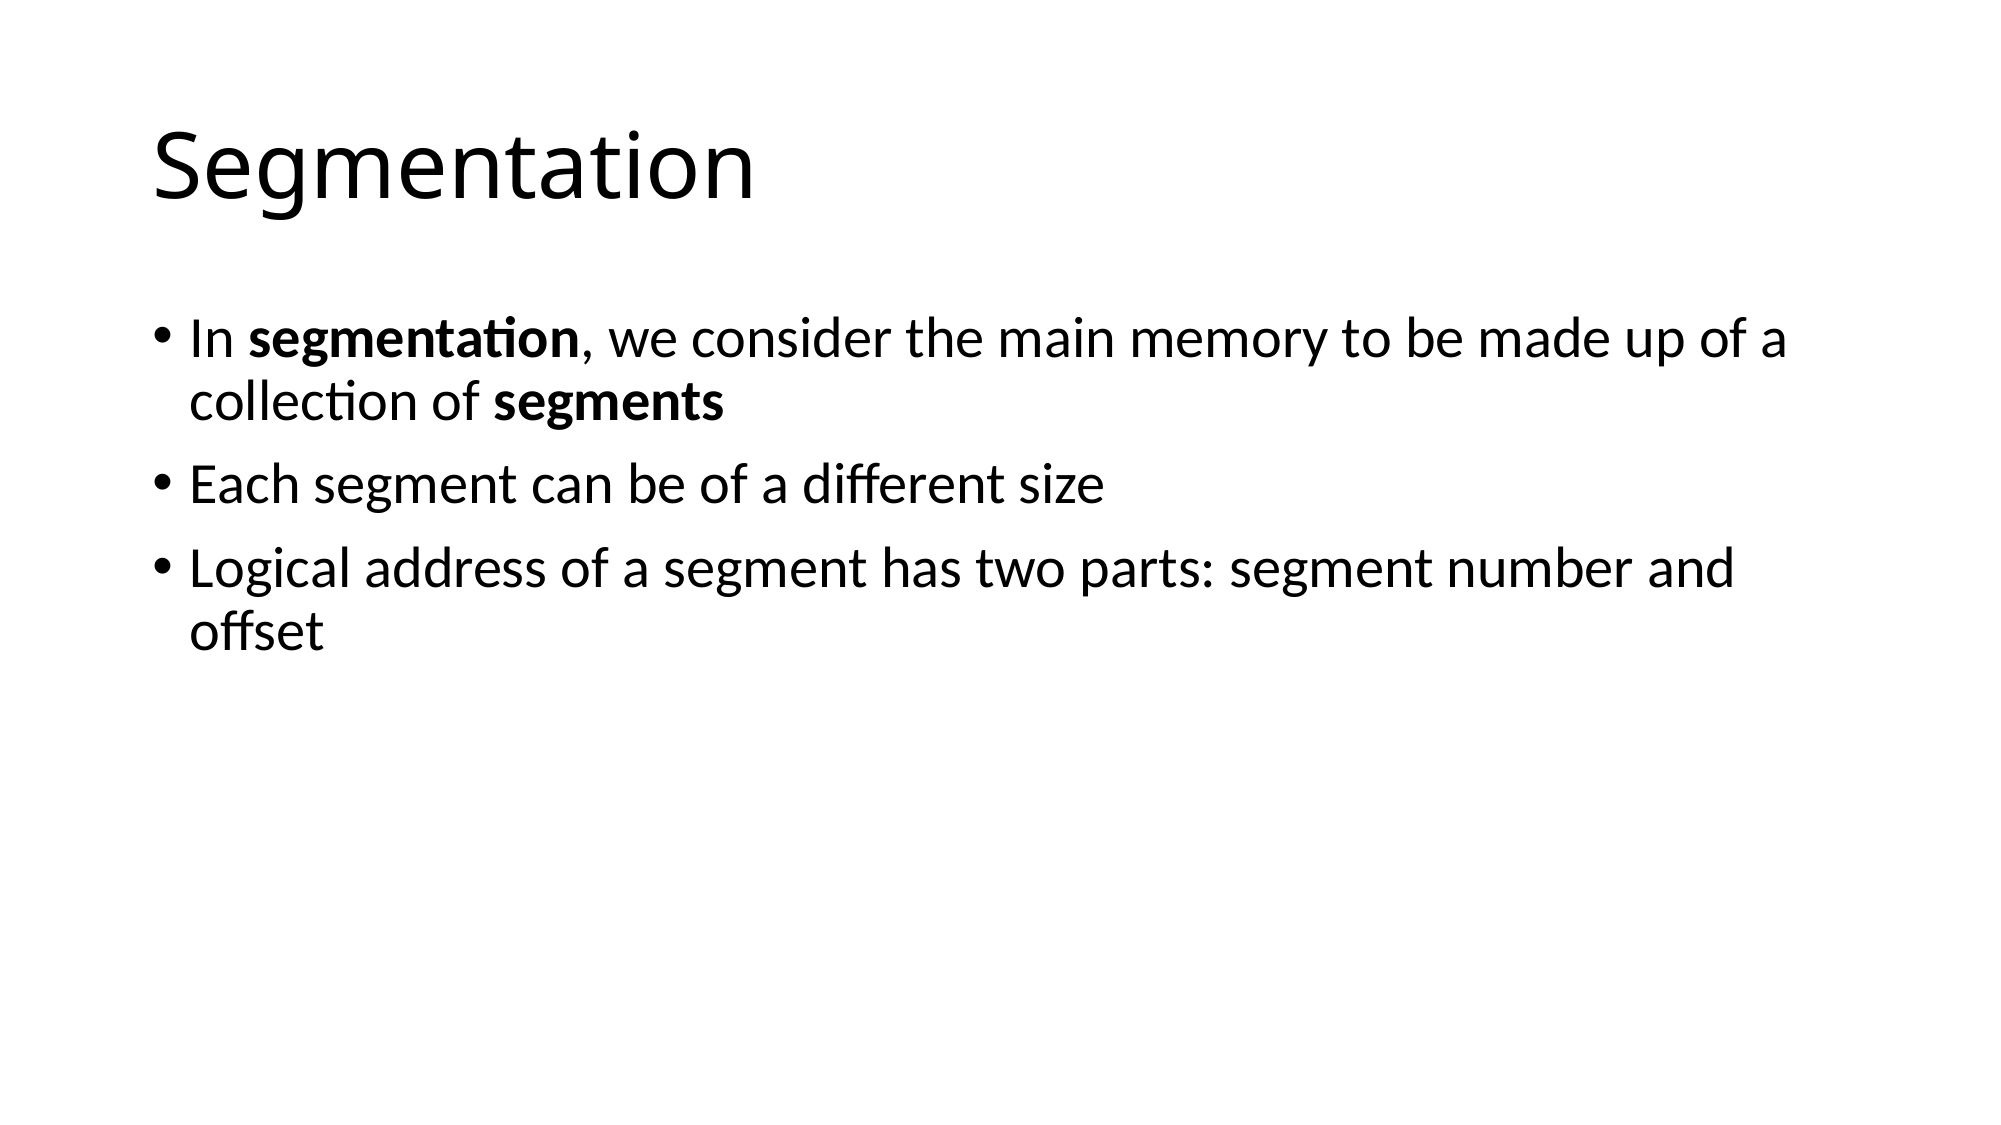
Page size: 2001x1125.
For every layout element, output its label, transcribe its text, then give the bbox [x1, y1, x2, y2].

list In segmentation, we consider the main memory to be made up of a collection of segments Each segment can be of a different size Logical address of a segment has two parts: segment number and offset [137, 299, 1863, 1014]
title Segmentation [137, 59, 1863, 278]
